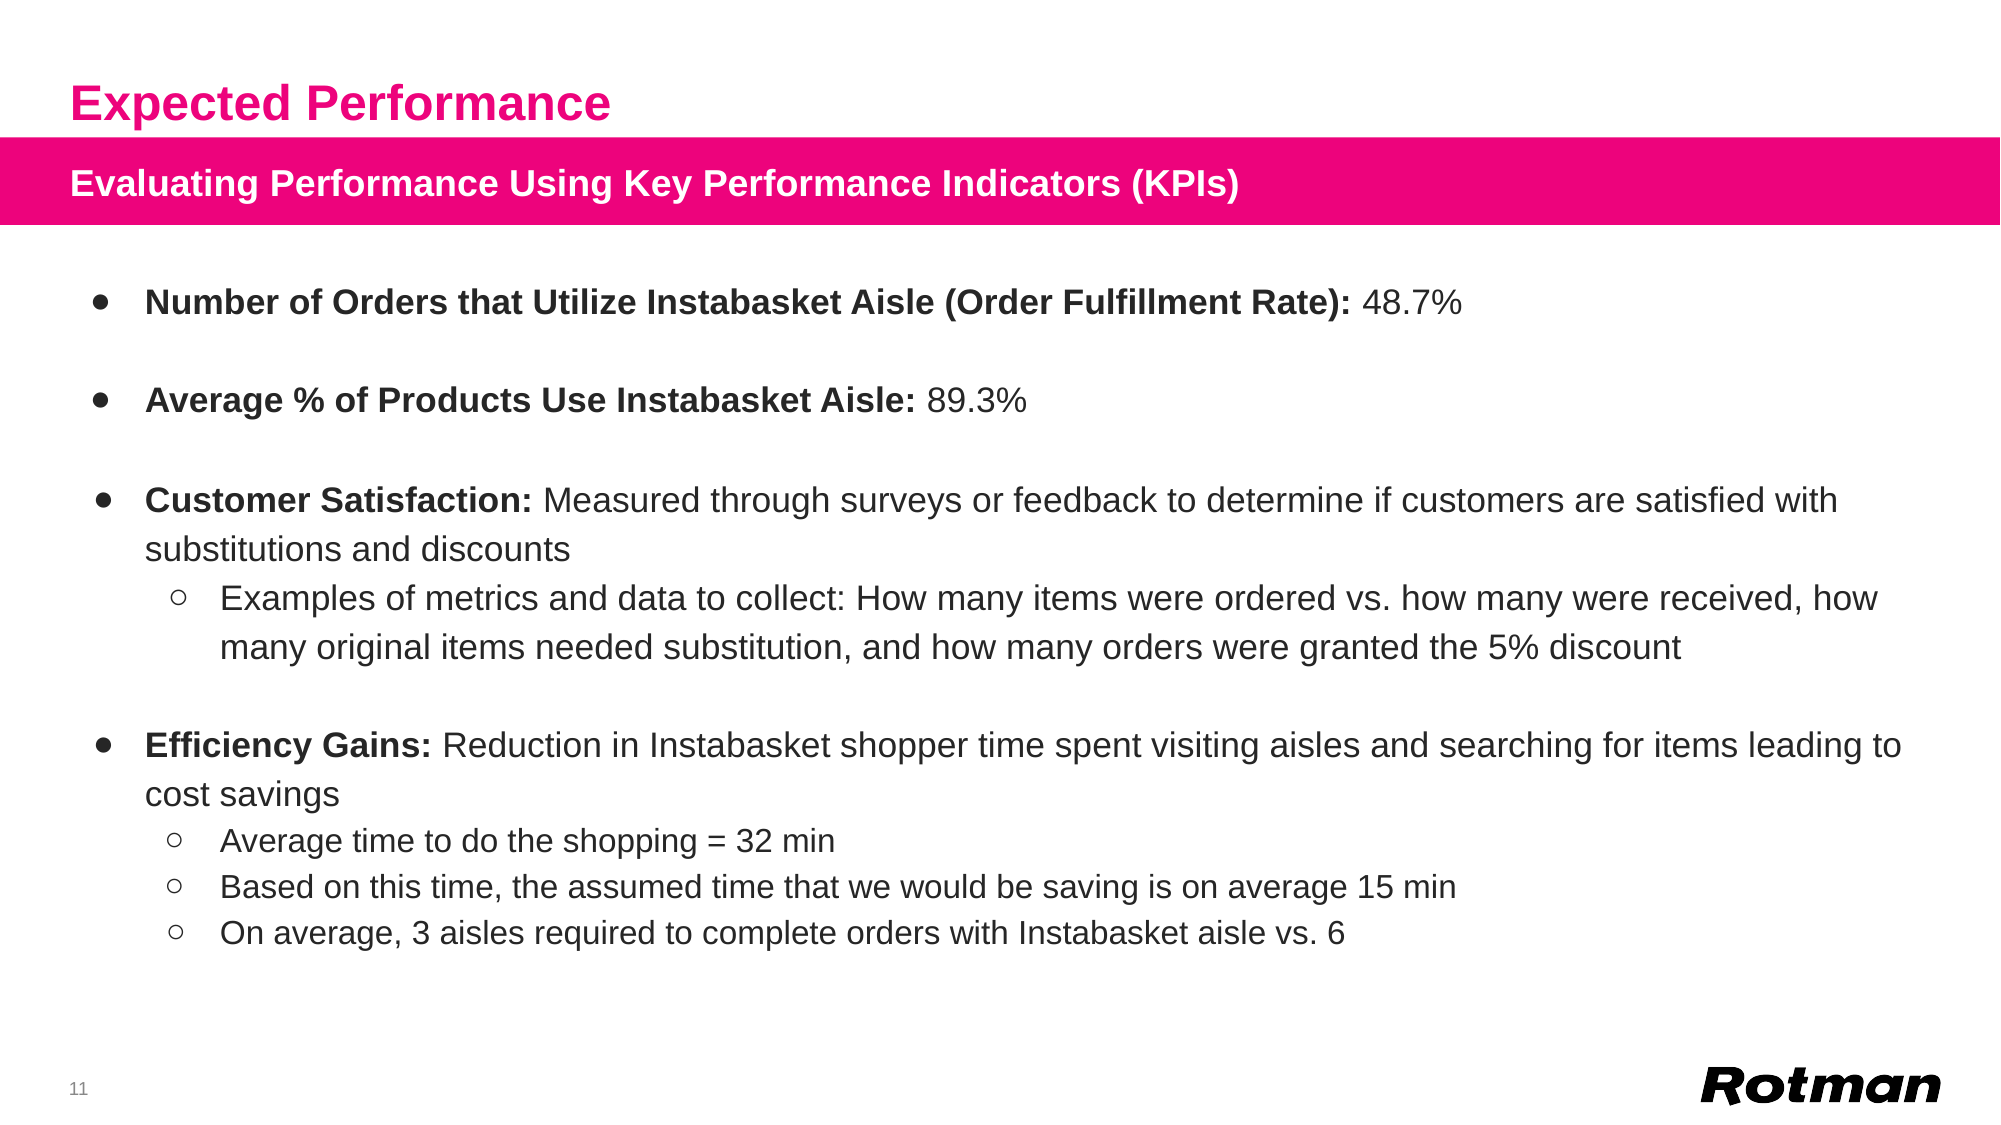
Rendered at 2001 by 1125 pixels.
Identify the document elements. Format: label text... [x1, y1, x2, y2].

list Number of Orders that Utilize Instabasket Aisle (Order Fulfillment Rate): 48.7% Average % of Products Use Instabasket Aisle: 89.3% Customer Satisfaction: Measured through surveys or feedback to determine if customers are satisfied with substitutions and discounts Examples of metrics and data to collect: How many items were ordered vs. how many were received, how many original items needed substitution, and how many orders were granted the 5% discount Efficiency Gains: Reduction in Instabasket shopper time spent visiting aisles and searching for items leading to cost savings Average time to do the shopping = 32 min Based on this time, the assumed time that we would be saving is on average 15 min On average, 3 aisles required to complete orders with Instabasket aisle vs. 6 [55, 264, 1945, 1056]
picture [1688, 1053, 1954, 1123]
subtitle Evaluating Performance Using Key Performance Indicators (KPIs) [55, 137, 1630, 225]
title Expected Performance [55, 45, 1630, 137]
slide_number ‹#› [39, 1070, 118, 1106]
